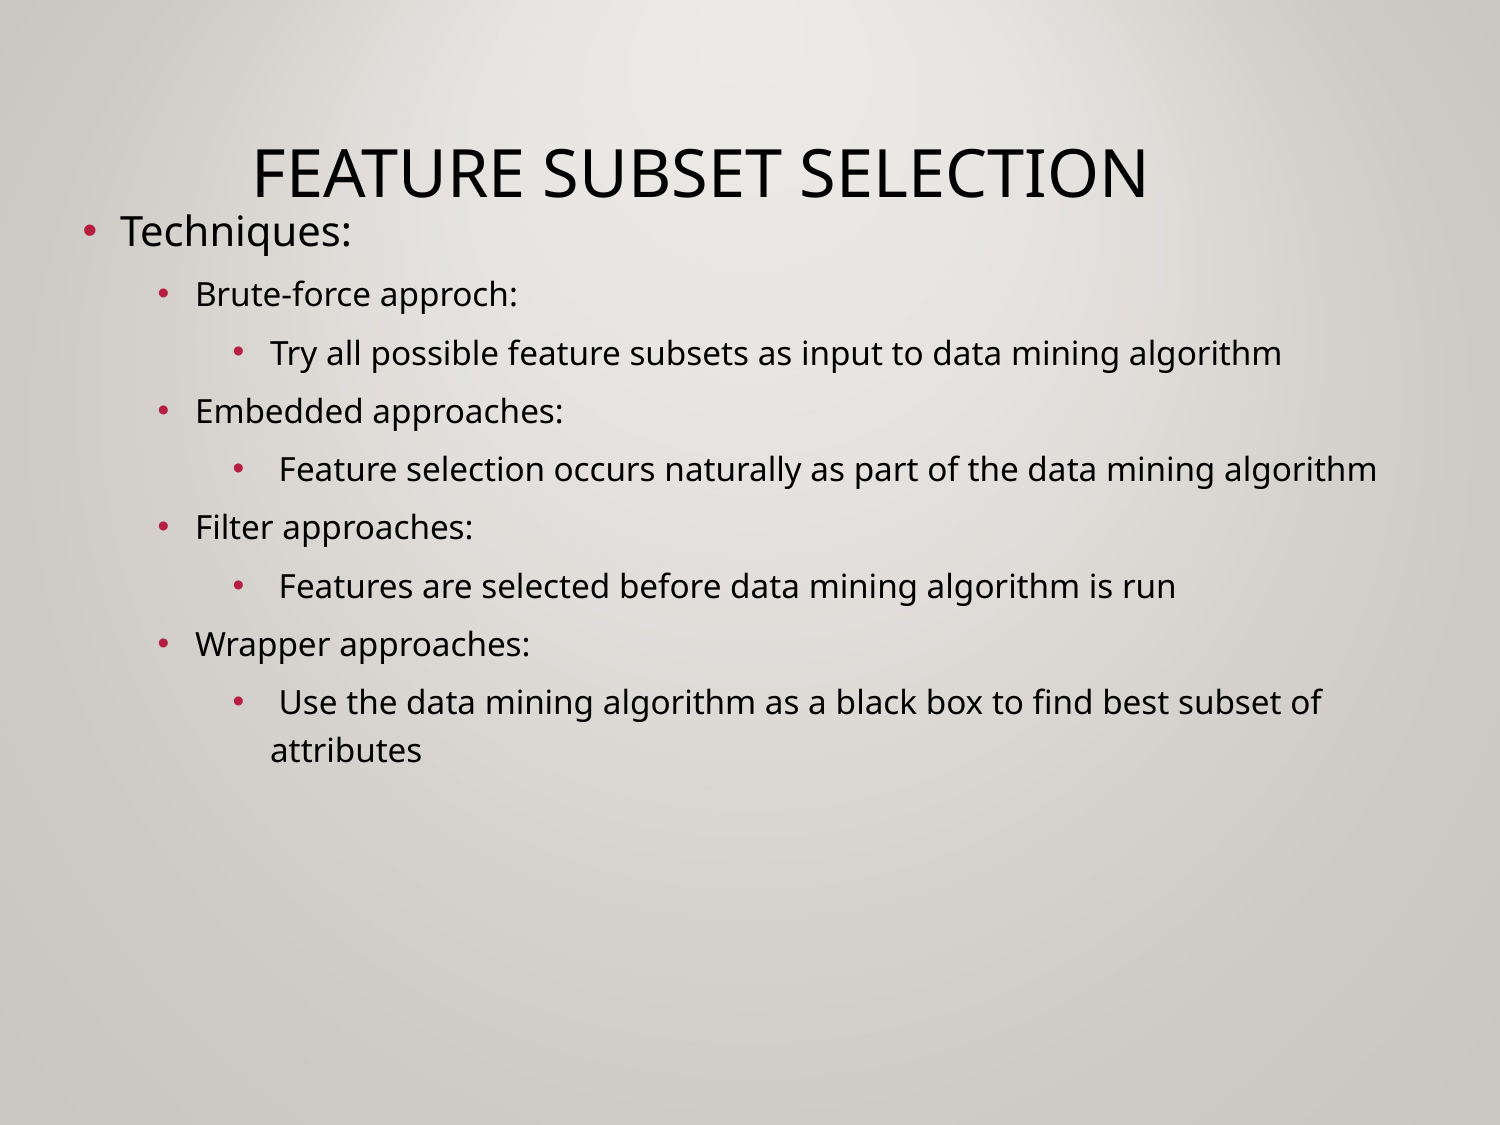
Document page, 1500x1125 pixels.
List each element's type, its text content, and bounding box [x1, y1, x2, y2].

picture [0, 0, 1500, 1125]
title FEATURE SUBSET SELECTION [236, 132, 1315, 187]
list Techniques: Brute-force approch: Try all possible feature subsets as input to data mining algorithm Embedded approaches: Feature selection occurs naturally as part of the data mining algorithm Filter approaches: Features are selected before data mining algorithm is run Wrapper approaches: Use the data mining algorithm as a black box to find best subset of attributes [67, 187, 1475, 1038]
